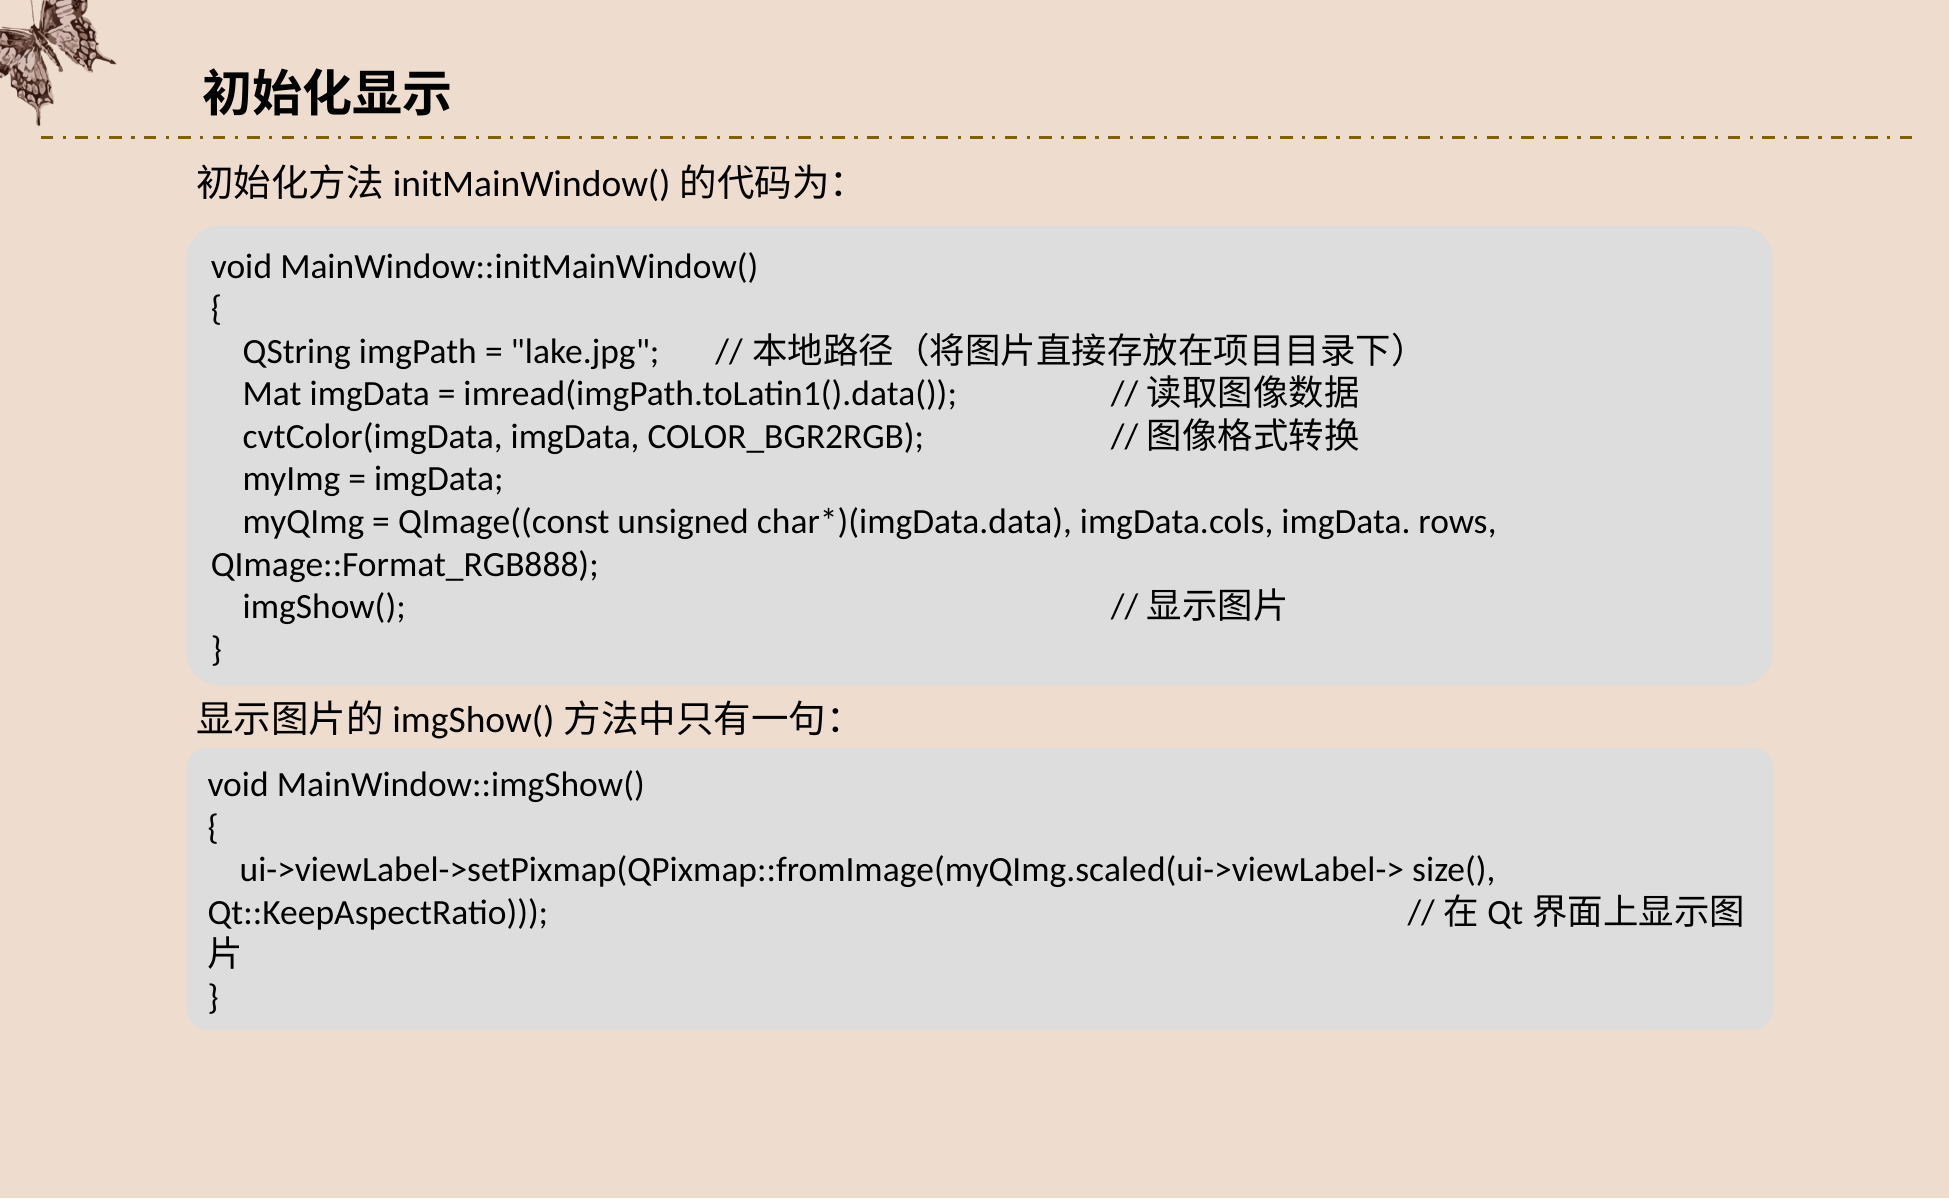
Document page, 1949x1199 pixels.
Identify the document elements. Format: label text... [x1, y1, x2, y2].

text_box void MainWindow::imgShow() { ui->viewLabel->setPixmap(QPixmap::fromImage(myQImg.scaled(ui->viewLabel-> size(), Qt::KeepAspectRatio))); //在Qt界面上显示图片 } [186, 748, 1774, 1030]
text_box 显示图片的imgShow()方法中只有一句： [181, 687, 879, 748]
text_box void MainWindow::initMainWindow() { QString imgPath = "lake.jpg"; //本地路径（将图片直接存放在项目目录下） Mat imgData = imread(imgPath.toLatin1().data()); //读取图像数据 cvtColor(imgData, imgData, COLOR_BGR2RGB); //图像格式转换 myImg = imgData; myQImg = QImage((const unsigned char*)(imgData.data), imgData.cols, imgData. rows, QImage::Format_RGB888); imgShow(); //显示图片 } [186, 225, 1773, 686]
text_box 初始化显示 [187, 53, 468, 129]
picture [0, 0, 142, 138]
text_box 初始化方法initMainWindow()的代码为： [181, 151, 882, 212]
